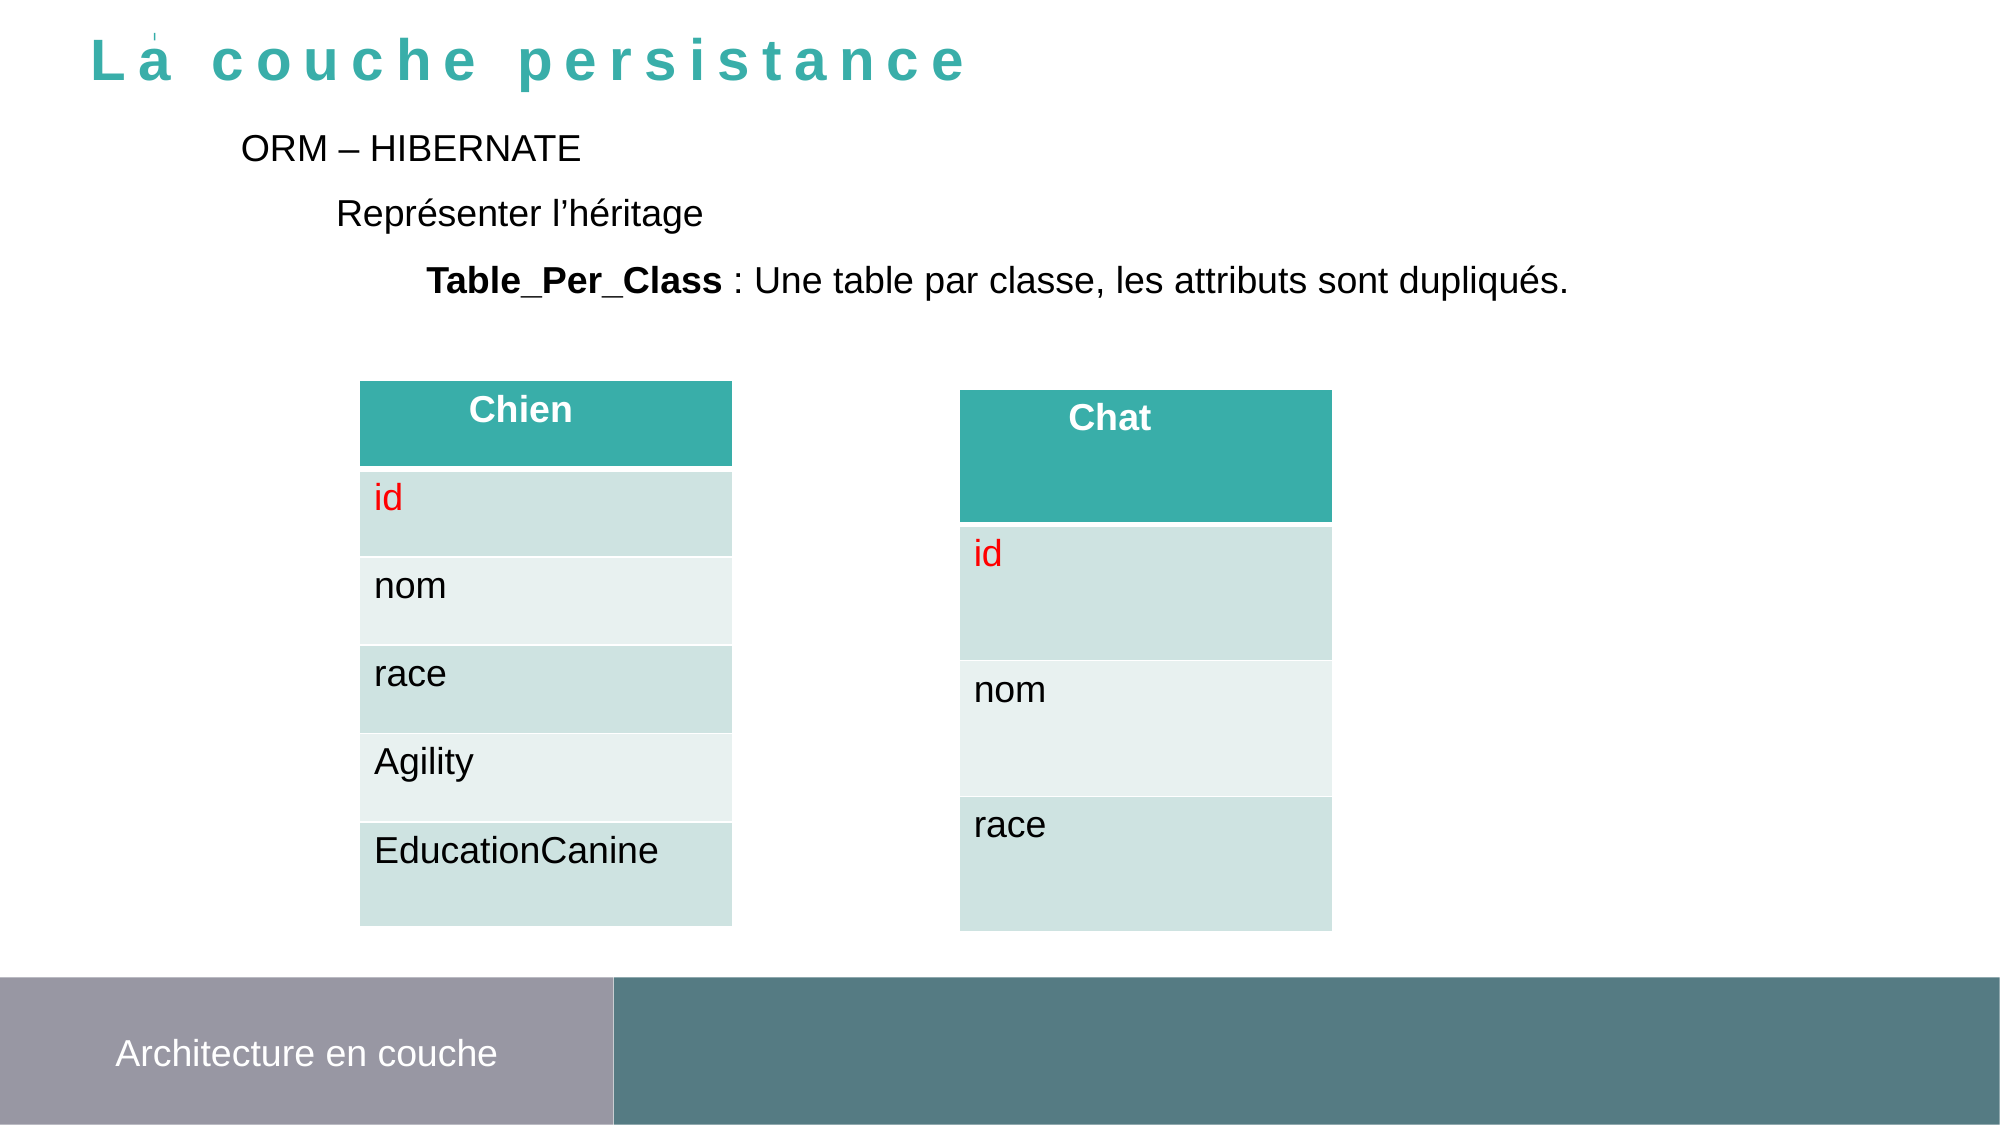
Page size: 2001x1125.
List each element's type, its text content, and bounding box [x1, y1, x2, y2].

text_box Architecture en couche [0, 975, 612, 1125]
table_header Chien [360, 381, 732, 466]
table_cell race [960, 797, 1332, 931]
text_box Table_Per_Class : Une table par classe, les attributs sont dupliqués. [411, 248, 1656, 354]
table_cell id [360, 472, 732, 556]
text_box Représenter l’héritage [321, 181, 1453, 242]
text_box [612, 975, 2000, 1125]
table_cell nom [360, 558, 732, 644]
table_cell EducationCanine [360, 823, 732, 926]
table_cell id [960, 527, 1332, 660]
text_box La couche persistance [90, 40, 1060, 93]
table_cell Agility [360, 734, 732, 821]
text_box ORM – HIBERNATE [226, 117, 597, 177]
table_cell nom [960, 661, 1332, 796]
table_cell race [360, 646, 732, 733]
table_header Chat [960, 390, 1332, 522]
